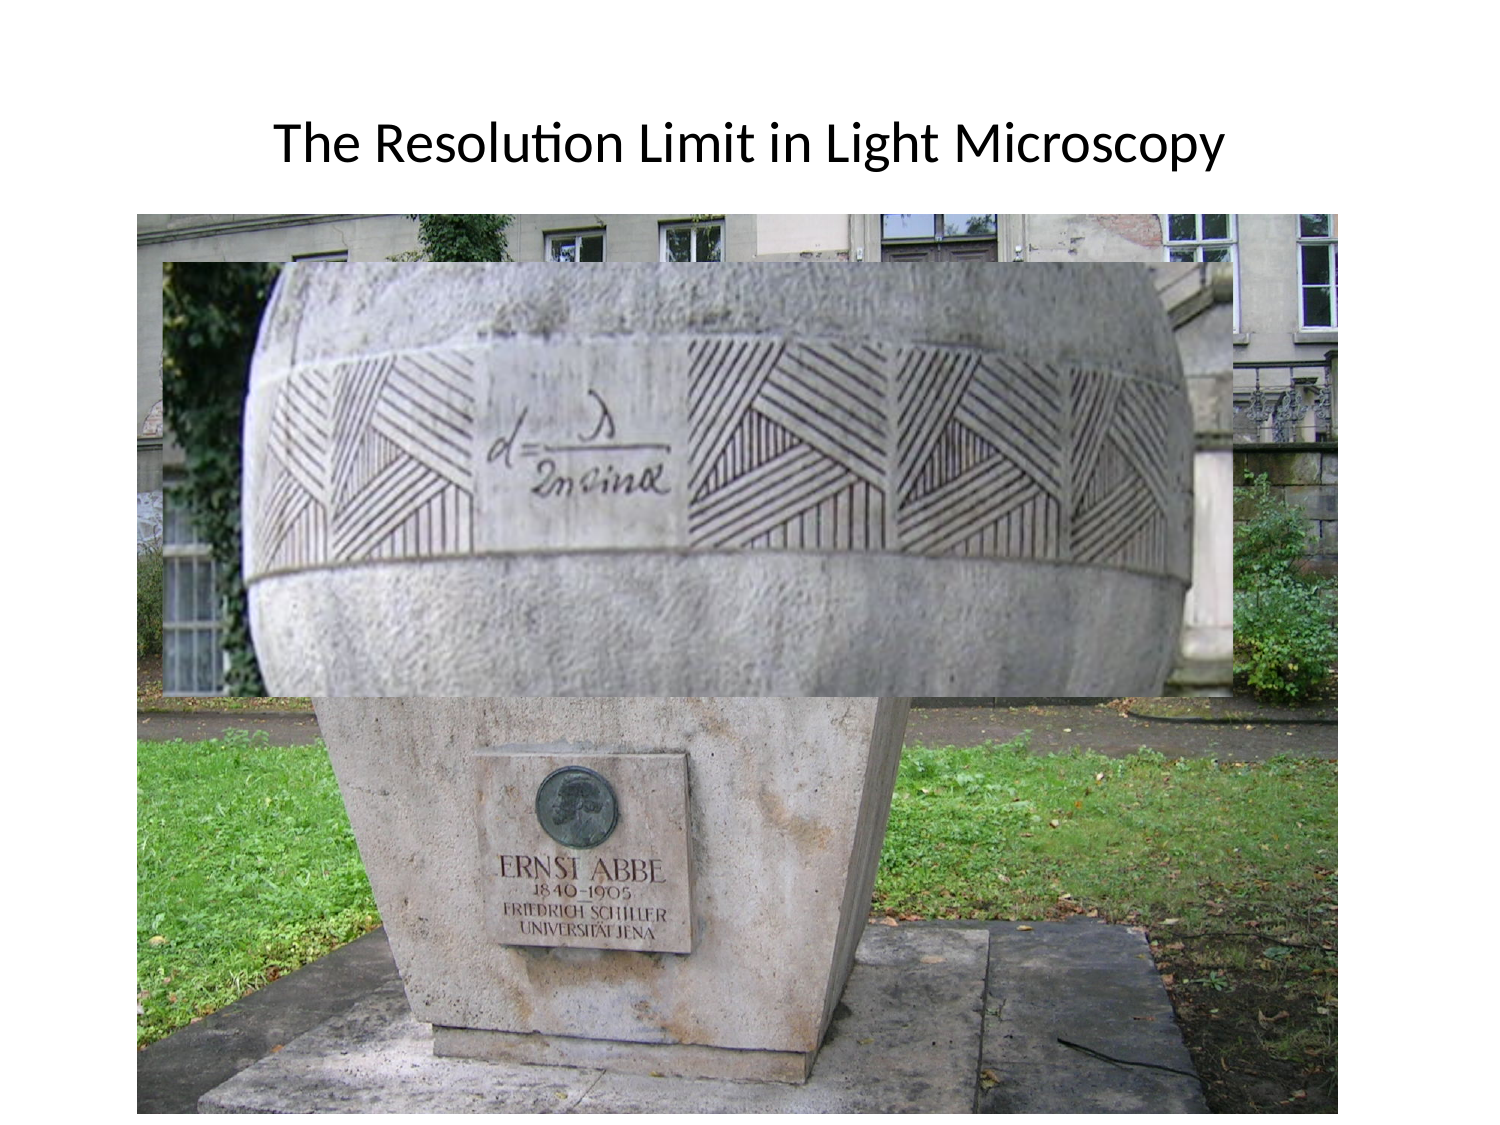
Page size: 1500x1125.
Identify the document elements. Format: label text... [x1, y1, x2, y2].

picture [137, 213, 1338, 1115]
title The Resolution Limit in Light Microscopy [75, 45, 1425, 233]
